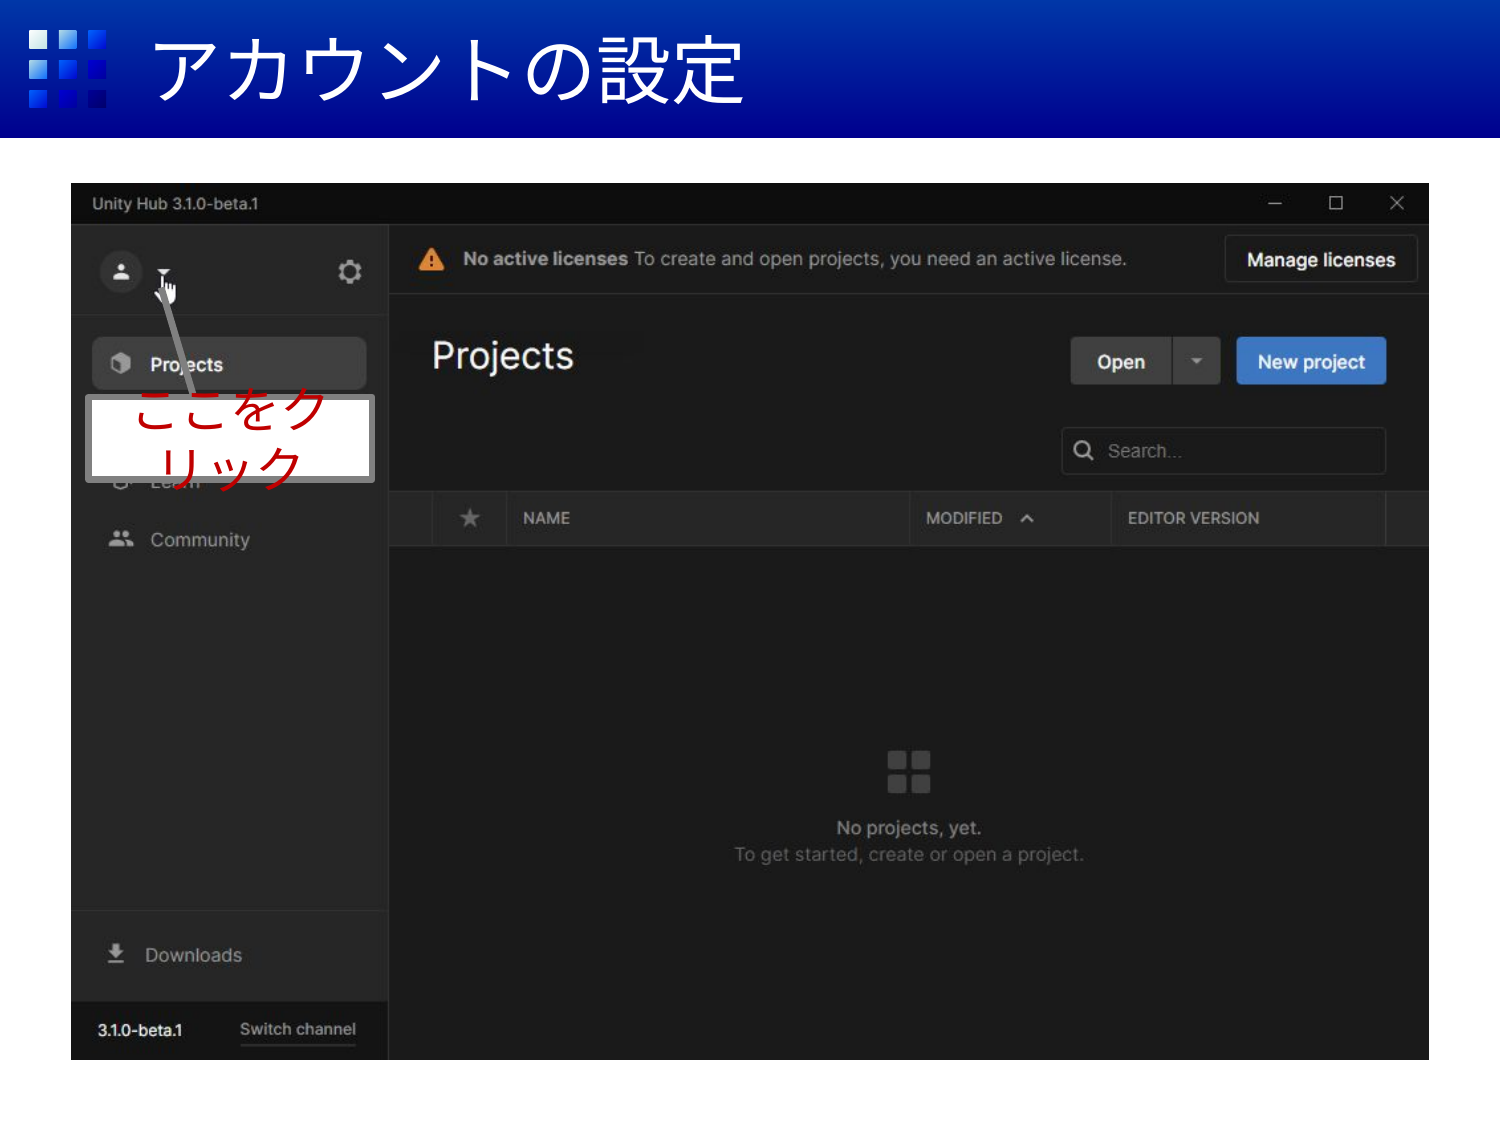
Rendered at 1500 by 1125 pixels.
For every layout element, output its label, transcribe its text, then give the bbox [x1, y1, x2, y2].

title アカウントの設定 [131, 21, 1455, 116]
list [71, 183, 1429, 1060]
